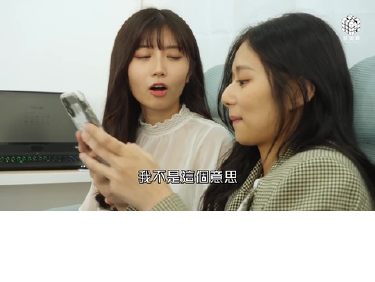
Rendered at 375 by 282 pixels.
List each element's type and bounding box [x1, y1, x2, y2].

picture [0, 0, 375, 212]
